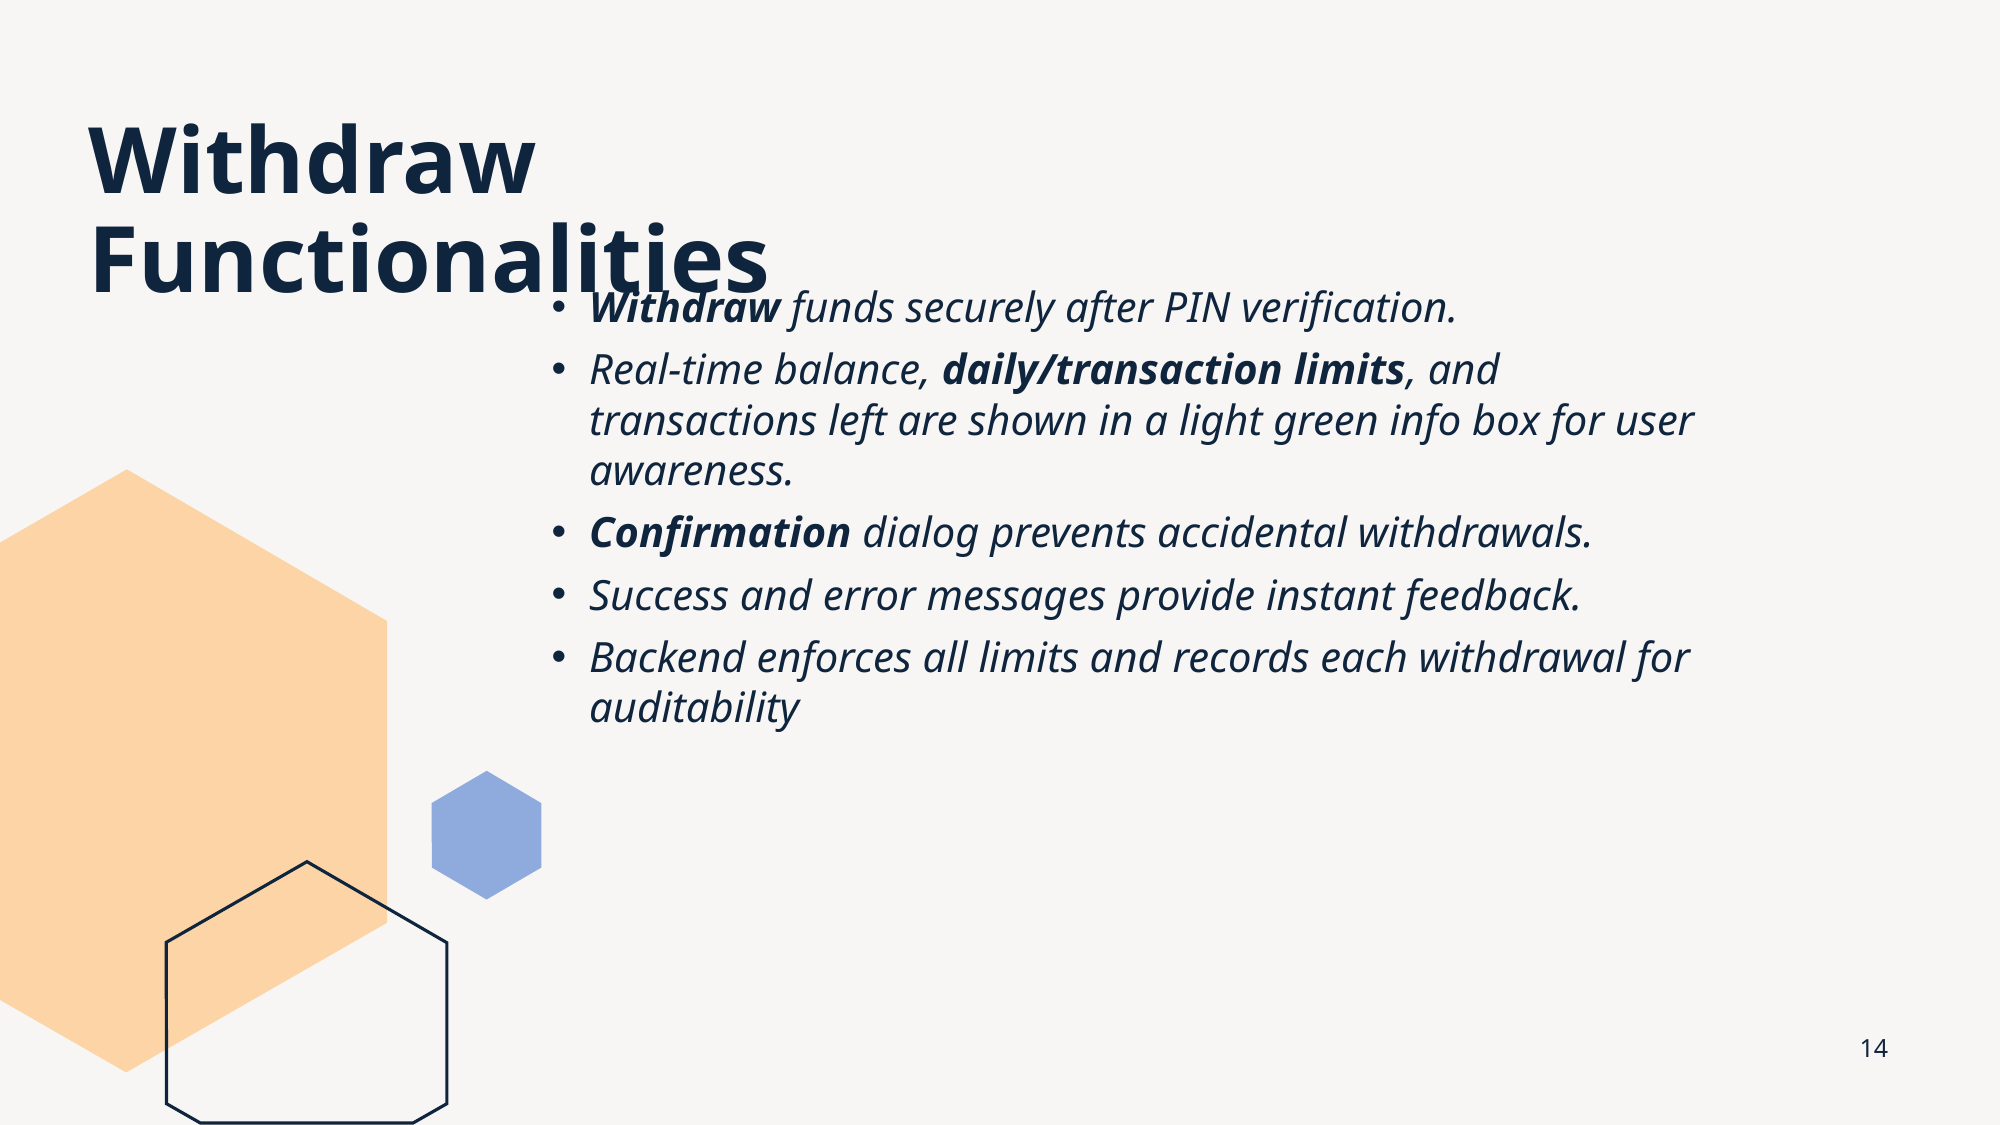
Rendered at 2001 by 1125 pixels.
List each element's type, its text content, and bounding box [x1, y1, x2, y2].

list Withdraw funds securely after PIN verification. Real-time balance, daily/transaction limits, and transactions left are shown in a light green info box for user awareness. Confirmation dialog prevents accidental withdrawals. Success and error messages provide instant feedback. Backend enforces all limits and records each withdrawal for auditability [536, 273, 1752, 803]
title Withdraw Functionalities [73, 107, 1145, 323]
slide_number 14 [1836, 1020, 1912, 1080]
